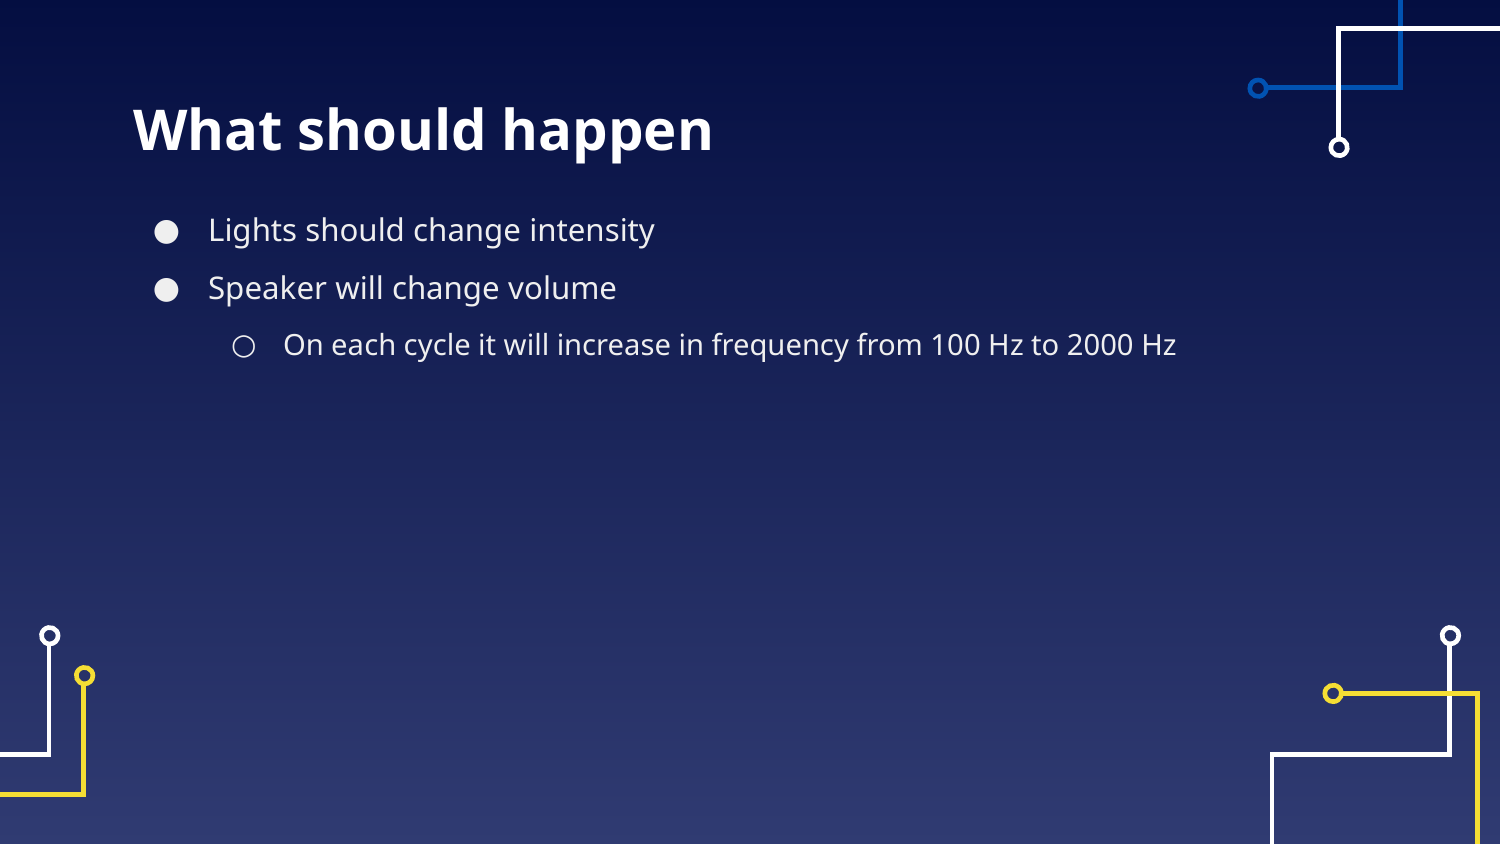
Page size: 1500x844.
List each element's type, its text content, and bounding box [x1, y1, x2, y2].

title What should happen [118, 88, 1382, 167]
list Lights should change intensity Speaker will change volume On each cycle it will increase in frequency from 100 Hz to 2000 Hz [118, 194, 1382, 756]
